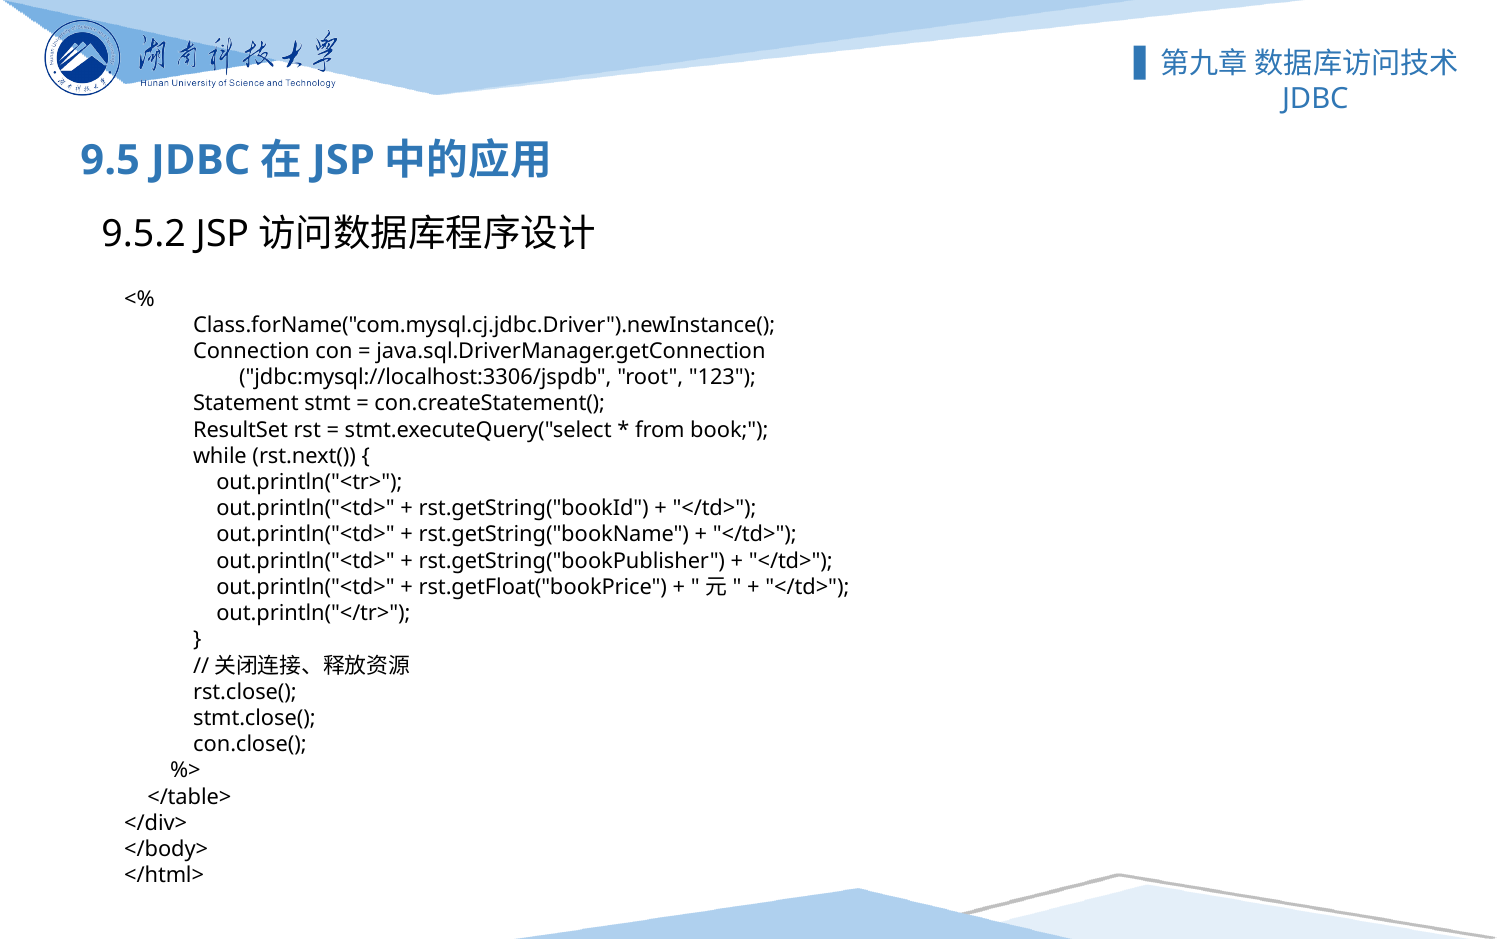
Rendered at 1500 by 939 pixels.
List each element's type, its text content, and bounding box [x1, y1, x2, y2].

text_box <% Class.forName("com.mysql.cj.jdbc.Driver").newInstance(); Connection con = java.sql.DriverManager.getConnection ("jdbc:mysql://localhost:3306/jspdb", "root", "123"); Statement stmt = con.createStatement(); ResultSet rst = stmt.executeQuery("select * from book;"); while (rst.next()) { out.println("<tr>"); out.println("<td>" + rst.getString("bookId") + "</td>"); out.println("<td>" + rst.getString("bookName") + "</td>"); out.println("<td>" + rst.getString("bookPublisher") + "</td>"); out.println("<td>" + rst.getFloat("bookPrice") + "元" + "</td>"); out.println("</tr>"); } //关闭连接、释放资源 rst.close(); stmt.close(); con.close(); %> </table> </div> </body> </html> [65, 276, 1423, 895]
picture [0, 0, 1330, 99]
text_box 9.5.2 JSP访问数据库程序设计 [86, 201, 732, 306]
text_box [1133, 37, 1486, 124]
text_box 9.5 JDBC在JSP中的应用 [65, 125, 711, 191]
picture [507, 871, 1500, 939]
